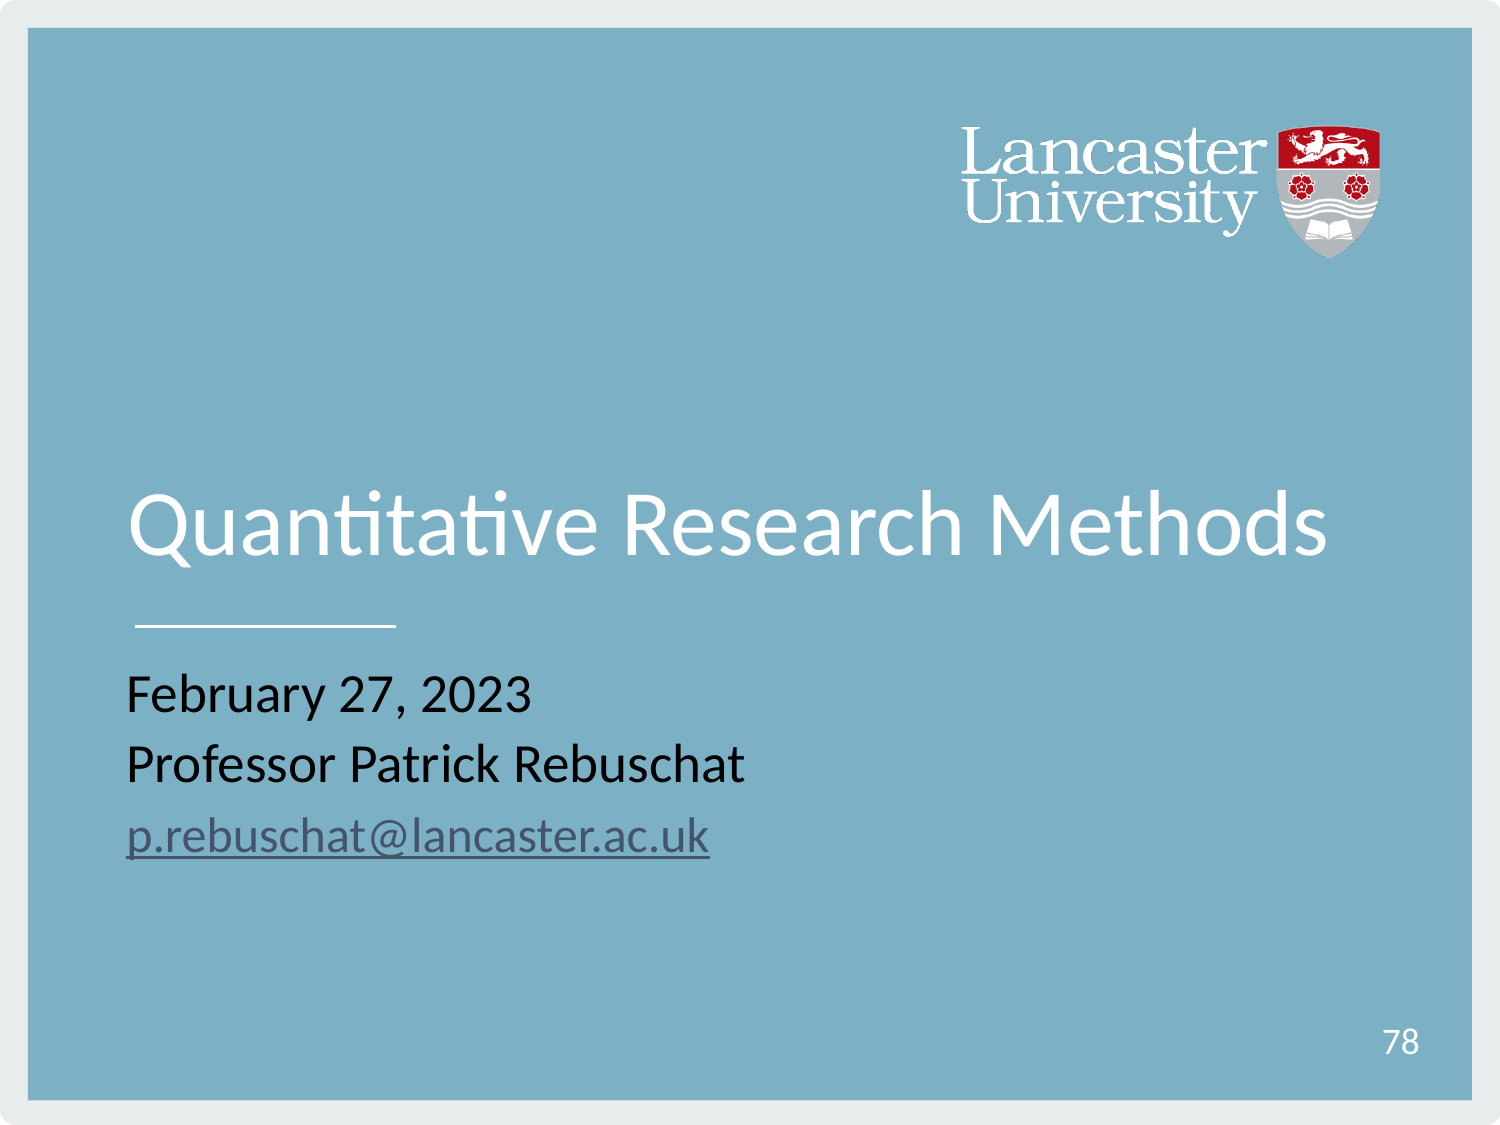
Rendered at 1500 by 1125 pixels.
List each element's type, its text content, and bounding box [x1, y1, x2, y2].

subtitle February 27, 2023 Professor Patrick Rebuschat p.rebuschat@lancaster.ac.uk [111, 658, 1237, 840]
title Quantitative Research Methods [112, 330, 1388, 582]
slide_number 78 [1097, 1009, 1435, 1070]
